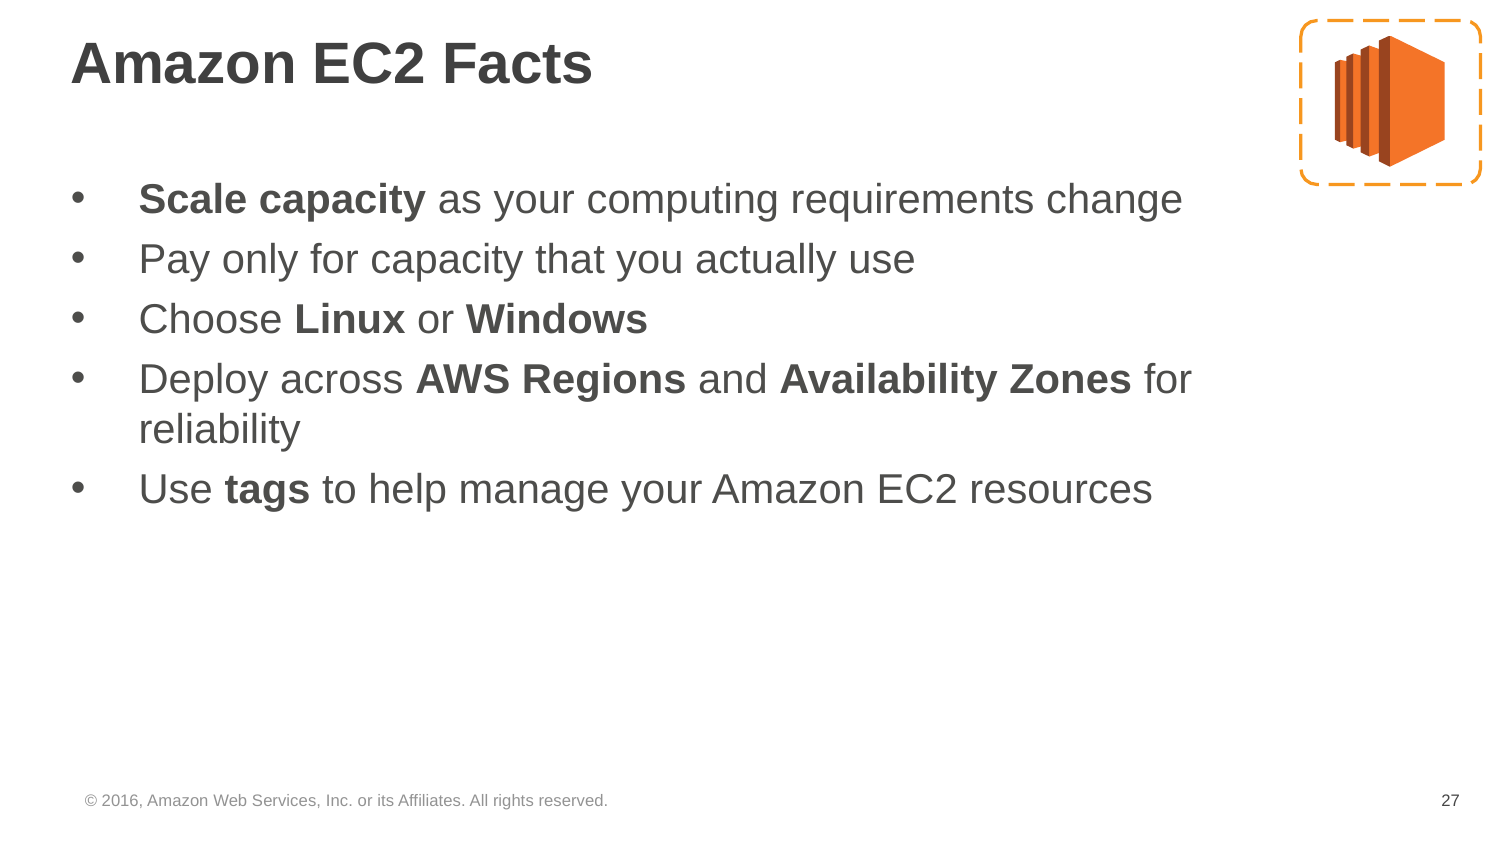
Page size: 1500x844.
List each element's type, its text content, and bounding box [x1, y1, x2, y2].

text_box Scale capacity as your computing requirements change Pay only for capacity that you actually use Choose Linux or Windows Deploy across AWS Regions and Availability Zones for reliability Use tags to help manage your Amazon EC2 resources [68, 159, 1367, 513]
title Amazon EC2 Facts [68, 22, 598, 159]
footer © 2016, Amazon Web Services, Inc. or its Affiliates. All rights reserved. [82, 789, 613, 844]
slide_number ‹#› [1426, 789, 1467, 844]
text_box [1300, 20, 1481, 185]
